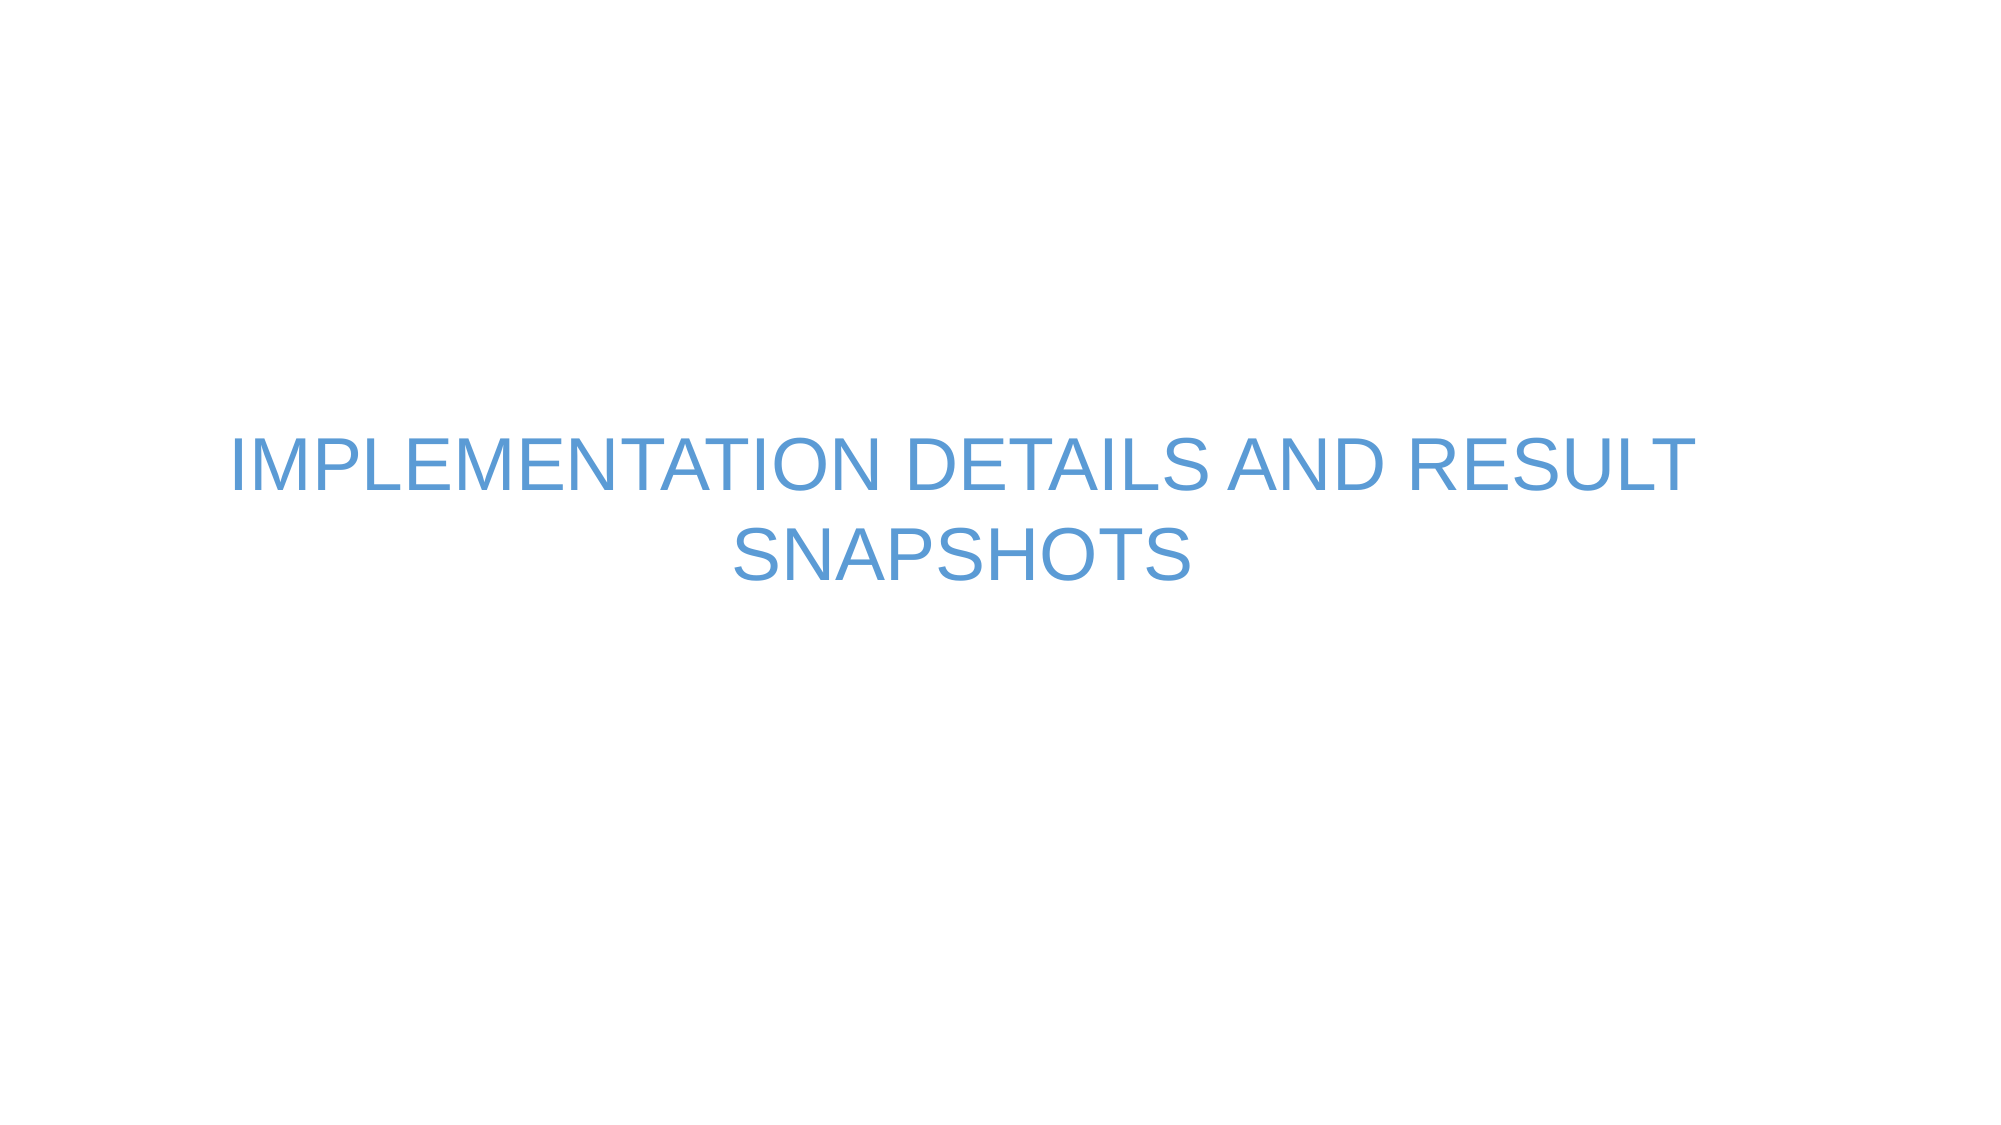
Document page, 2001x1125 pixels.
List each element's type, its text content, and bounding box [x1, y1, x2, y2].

text_box IMPLEMENTATION DETAILS AND RESULT SNAPSHOTS [165, 400, 1761, 611]
